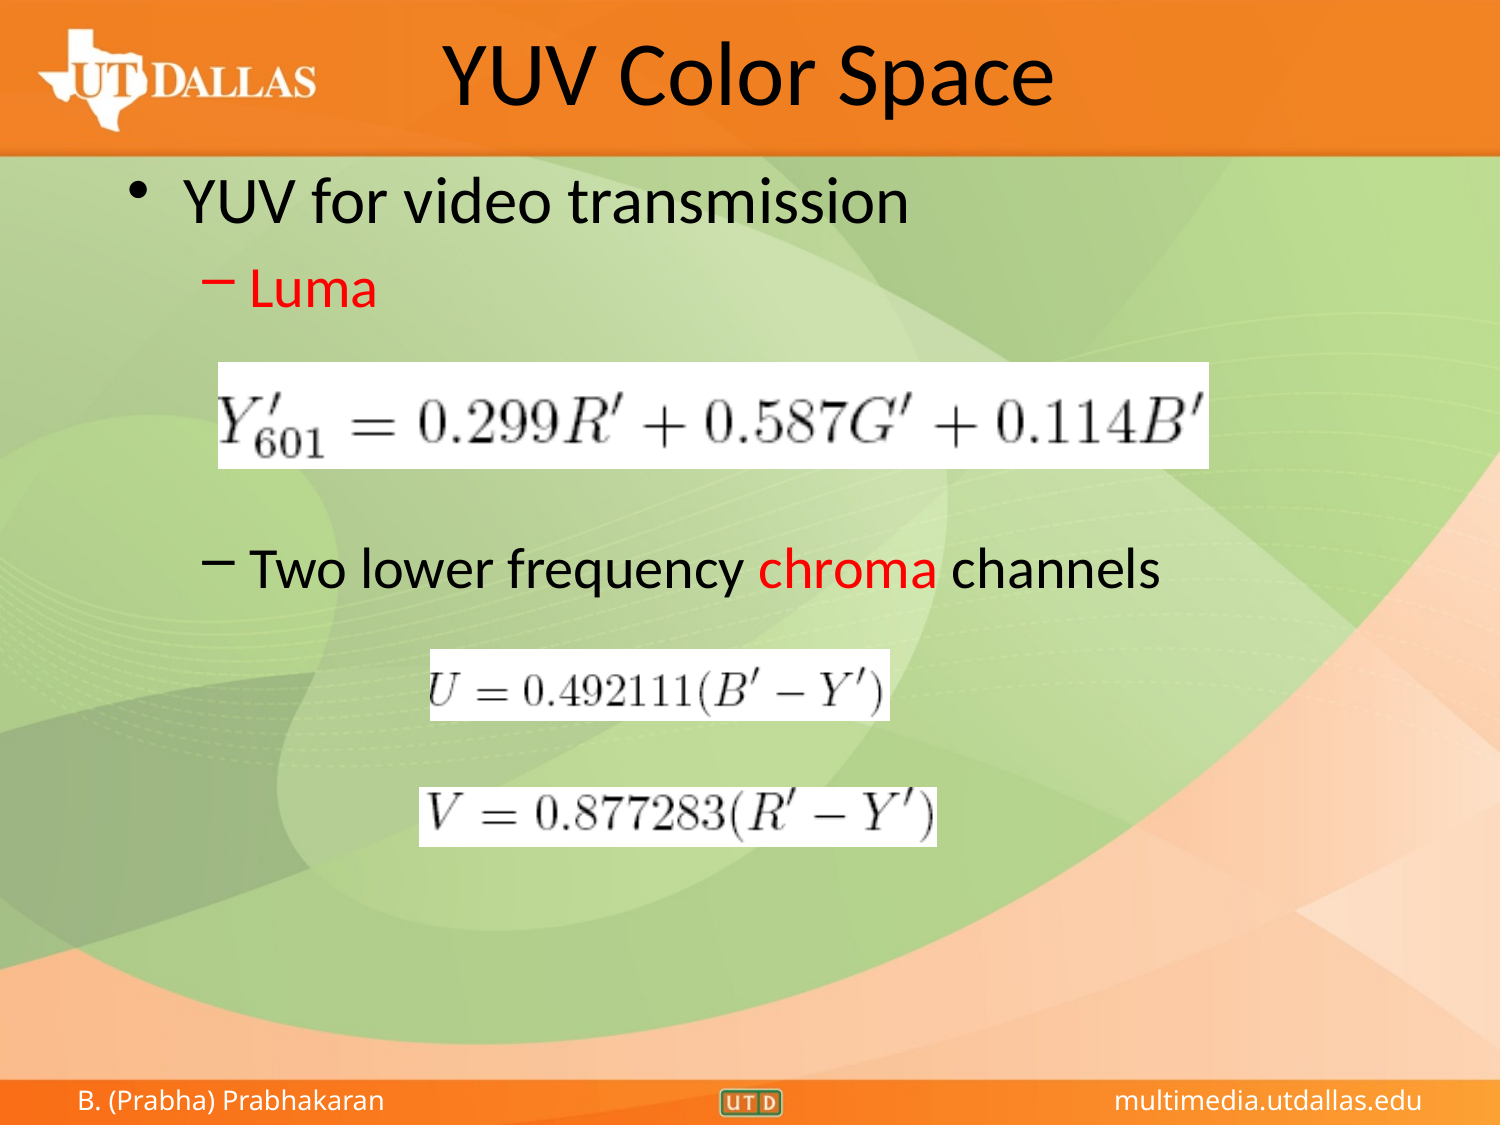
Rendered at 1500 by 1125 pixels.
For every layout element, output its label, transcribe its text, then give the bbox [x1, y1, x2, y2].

picture [218, 362, 1209, 469]
picture [430, 649, 890, 722]
title YUV Color Space [112, 0, 1388, 149]
list YUV for video transmission Luma Two lower frequency chroma channels [112, 149, 1388, 1013]
picture [0, 0, 1500, 1125]
picture [418, 787, 937, 847]
